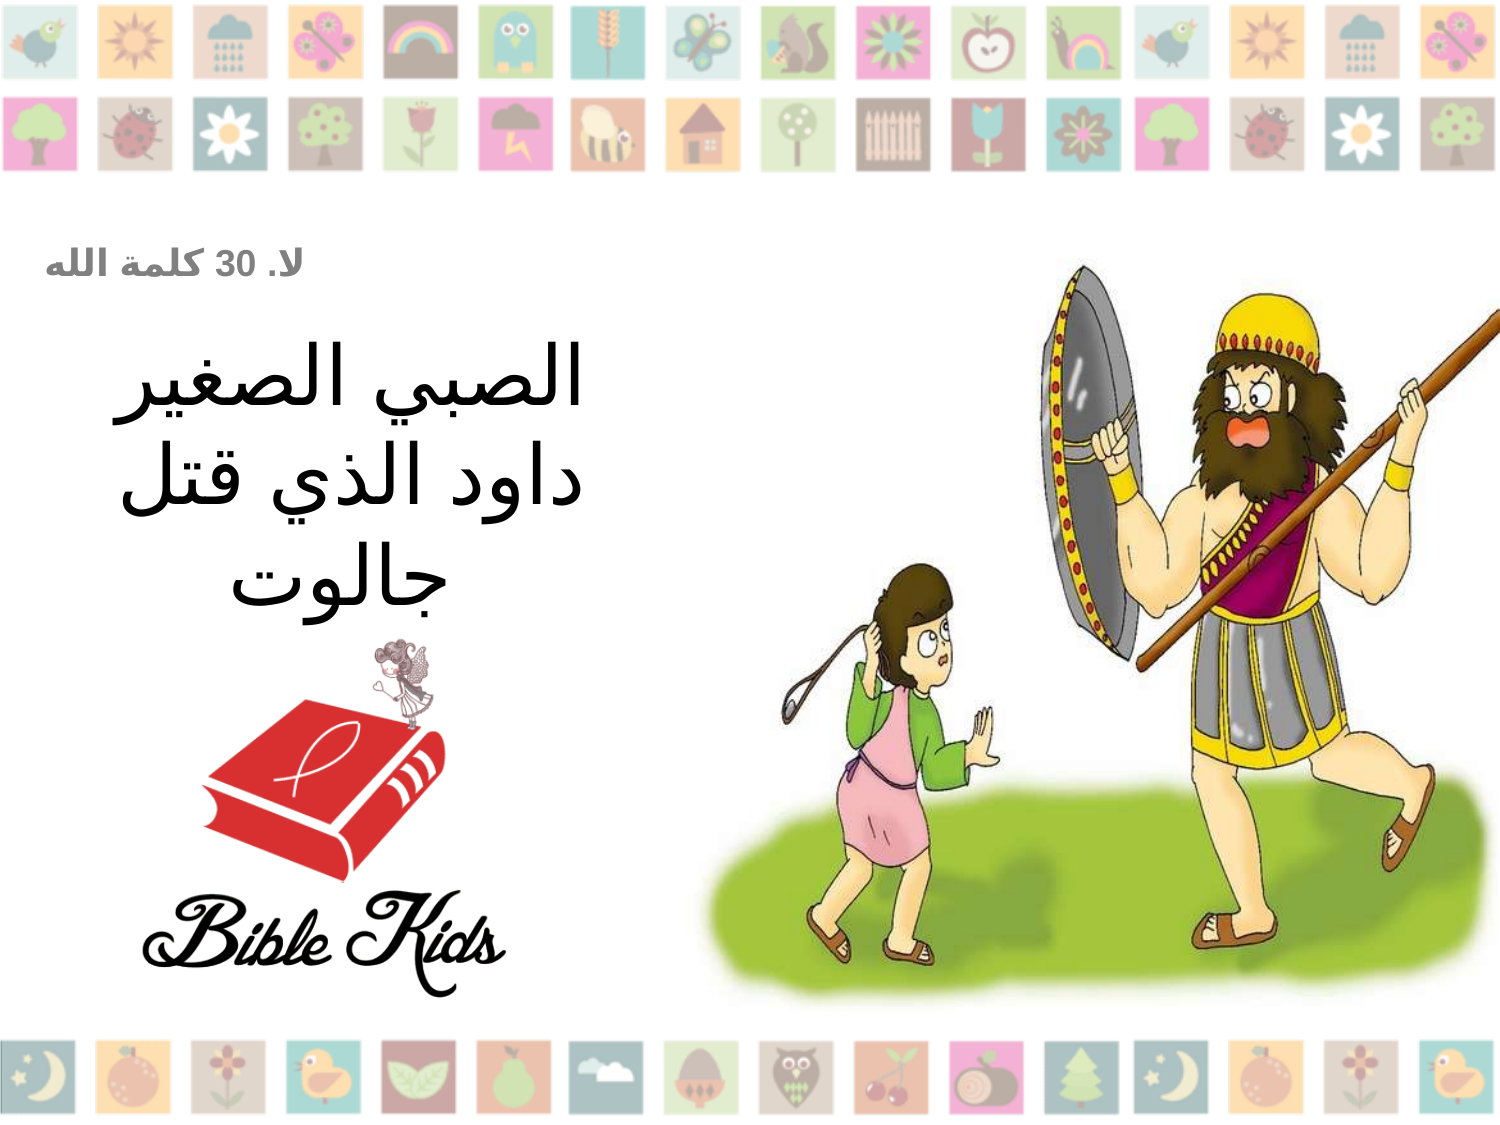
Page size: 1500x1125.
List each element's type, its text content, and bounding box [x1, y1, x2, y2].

picture [666, 196, 1500, 1013]
picture [117, 600, 544, 1027]
text_box لا. 30 كلمة الله [29, 231, 526, 292]
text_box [0, 1028, 1500, 1118]
text_box الصبي الصغير داود الذي قتل جالوت [29, 314, 661, 730]
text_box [0, 3, 1500, 181]
